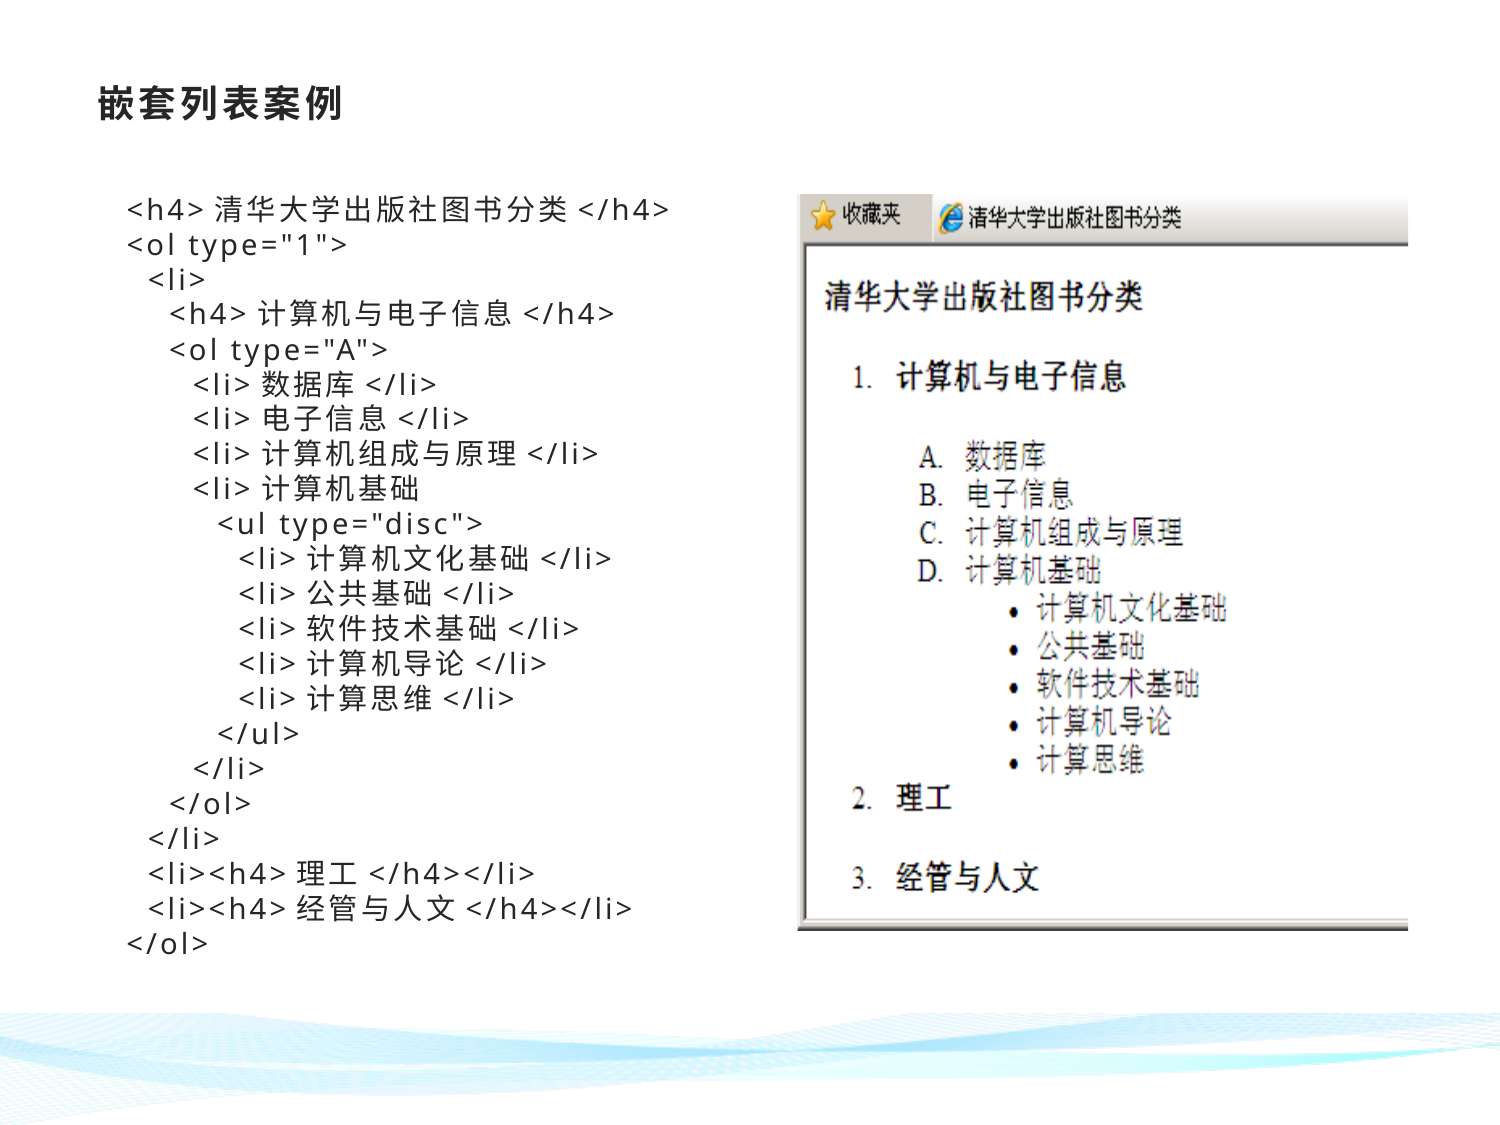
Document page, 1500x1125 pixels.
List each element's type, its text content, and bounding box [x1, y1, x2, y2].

picture [0, 1013, 1500, 1125]
title 嵌套列表案例 [82, 72, 1418, 146]
picture [797, 194, 1409, 931]
list <h4>清华大学出版社图书分类</h4> <ol type="1"> <li> <h4>计算机与电子信息</h4> <ol type="A"> <li>数据库</li> <li>电子信息</li> <li>计算机组成与原理</li> <li>计算机基础 <ul type="disc"> <li>计算机文化基础</li> <li>公共基础</li> <li>软件技术基础</li> <li>计算机导论</li> <li>计算思维</li> </ul> </li> </ol> </li> <li><h4>理工</h4></li> <li><h4>经管与人文</h4></li> </ol> [68, 183, 818, 1025]
